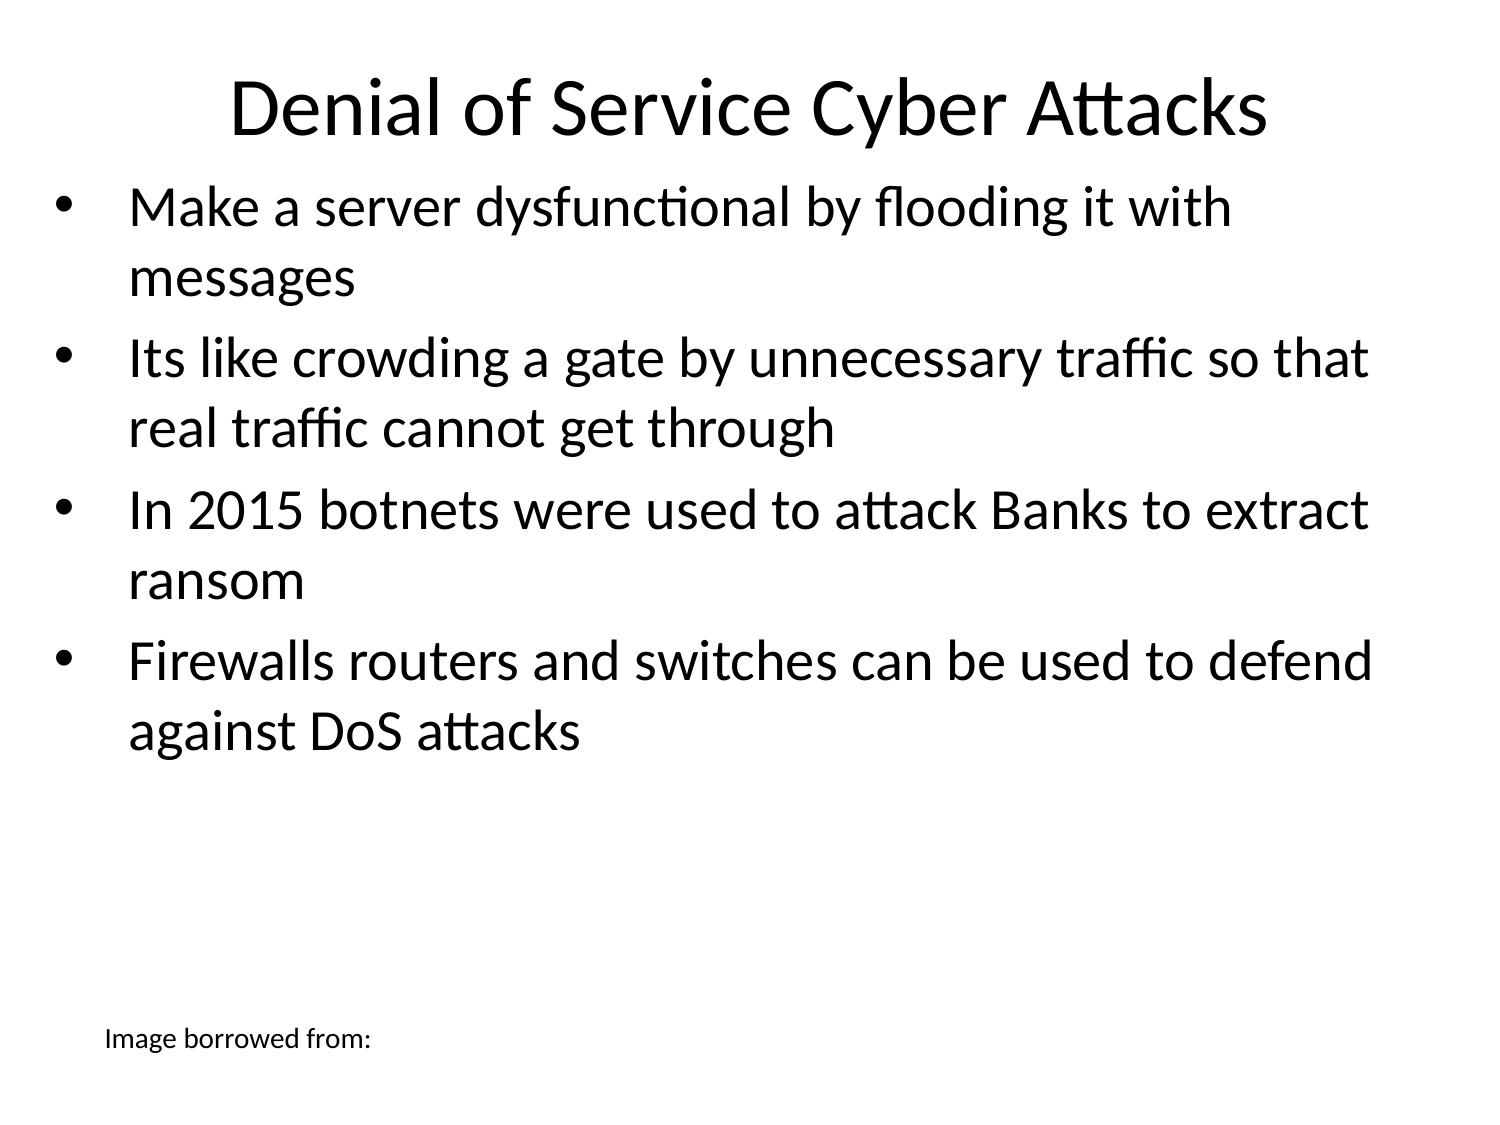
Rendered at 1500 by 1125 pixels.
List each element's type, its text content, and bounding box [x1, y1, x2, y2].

text_box Image borrowed from: [89, 1012, 394, 1062]
title Denial of Service Cyber Attacks [75, 30, 1425, 160]
list Make a server dysfunctional by flooding it with messages Its like crowding a gate by unnecessary traffic so that real traffic cannot get through In 2015 botnets were used to attack Banks to extract ransom Firewalls routers and switches can be used to defend against DoS attacks [29, 160, 1437, 988]
